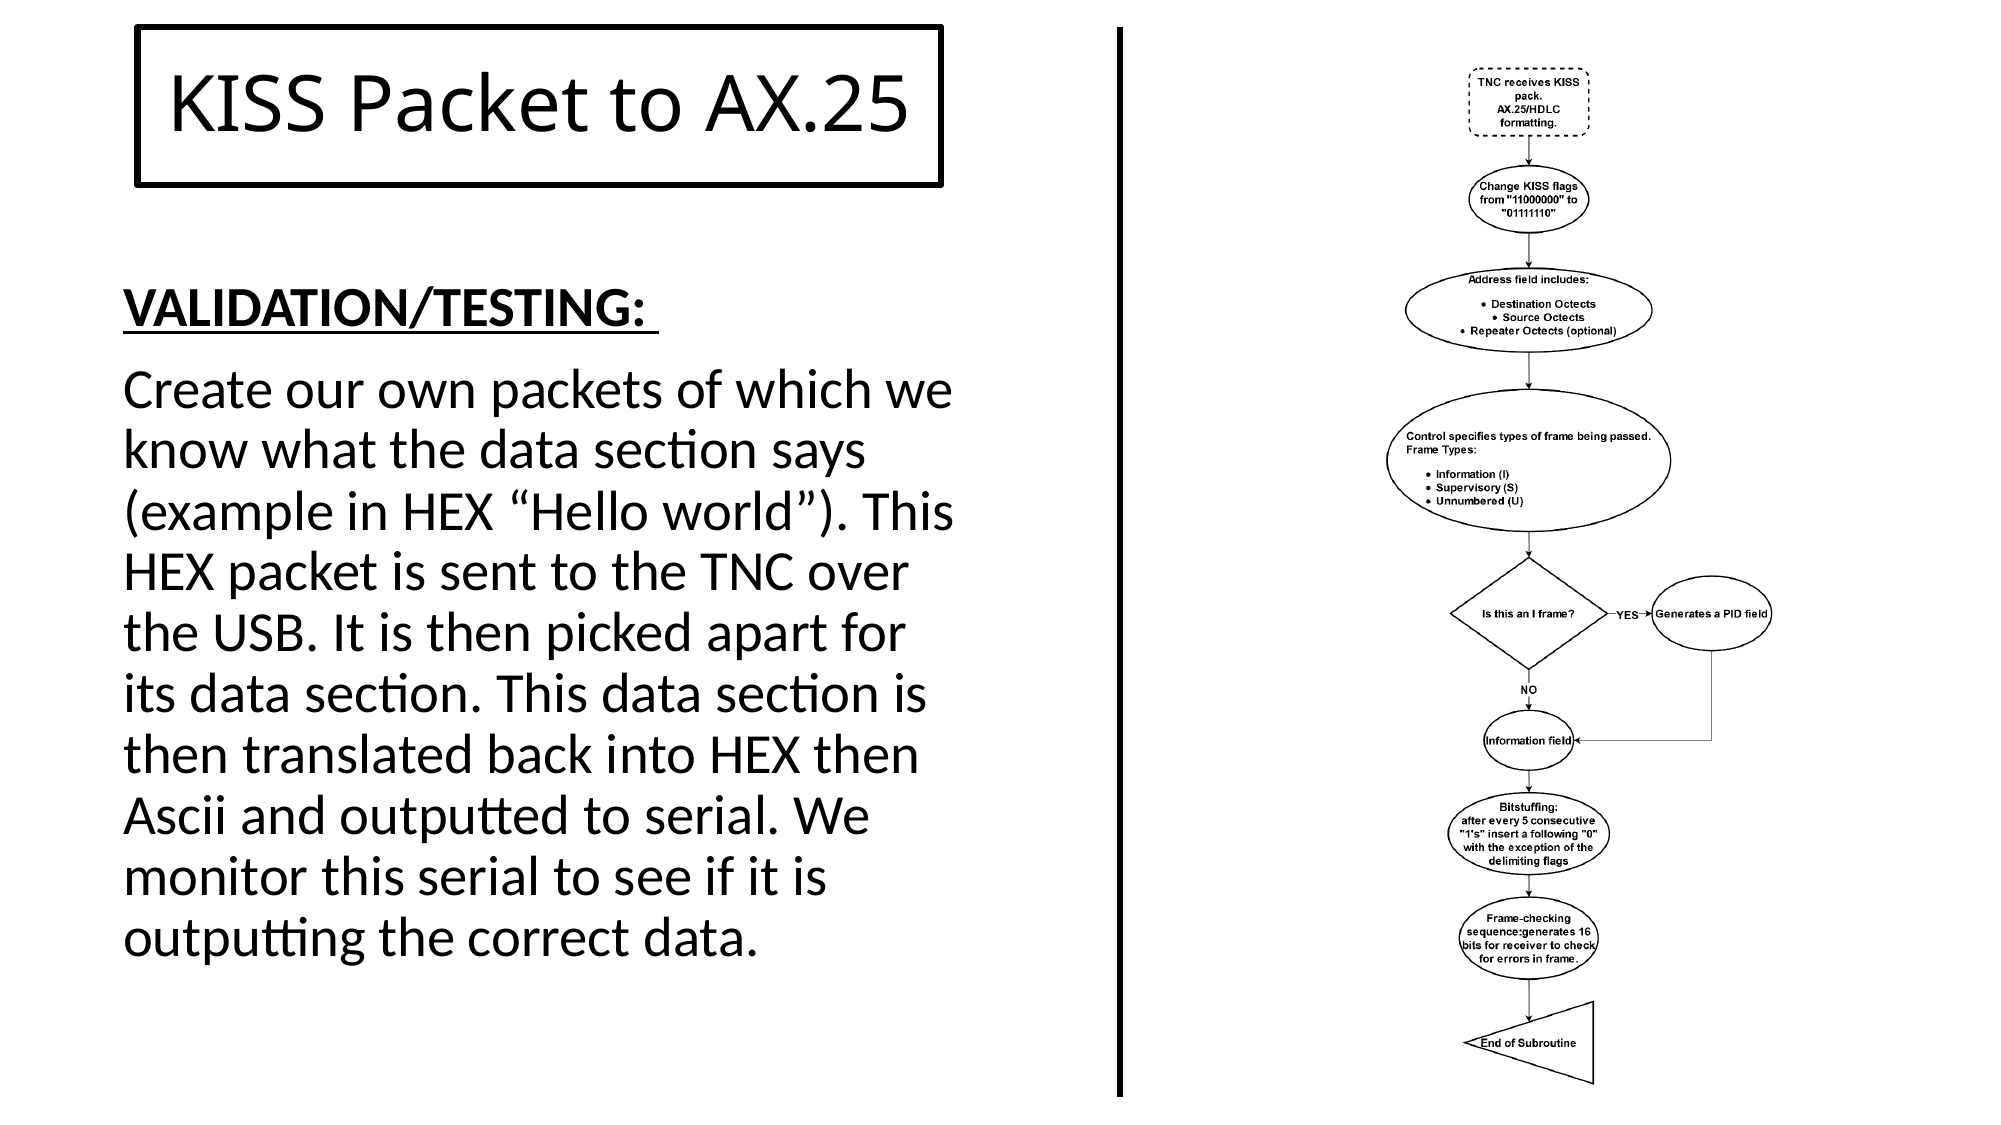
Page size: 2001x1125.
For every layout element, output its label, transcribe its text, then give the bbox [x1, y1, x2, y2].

text_box KISS Packet to AX.25 [137, 27, 942, 186]
list VALIDATION/TESTING: Create our own packets of which we know what the data section says (example in HEX “Hello world”). This HEX packet is sent to the TNC over the USB. It is then picked apart for its data section. This data section is then translated back into HEX then Ascii and outputted to serial. We monitor this serial to see if it is outputting the correct data. [108, 270, 971, 985]
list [1358, 26, 1776, 1098]
